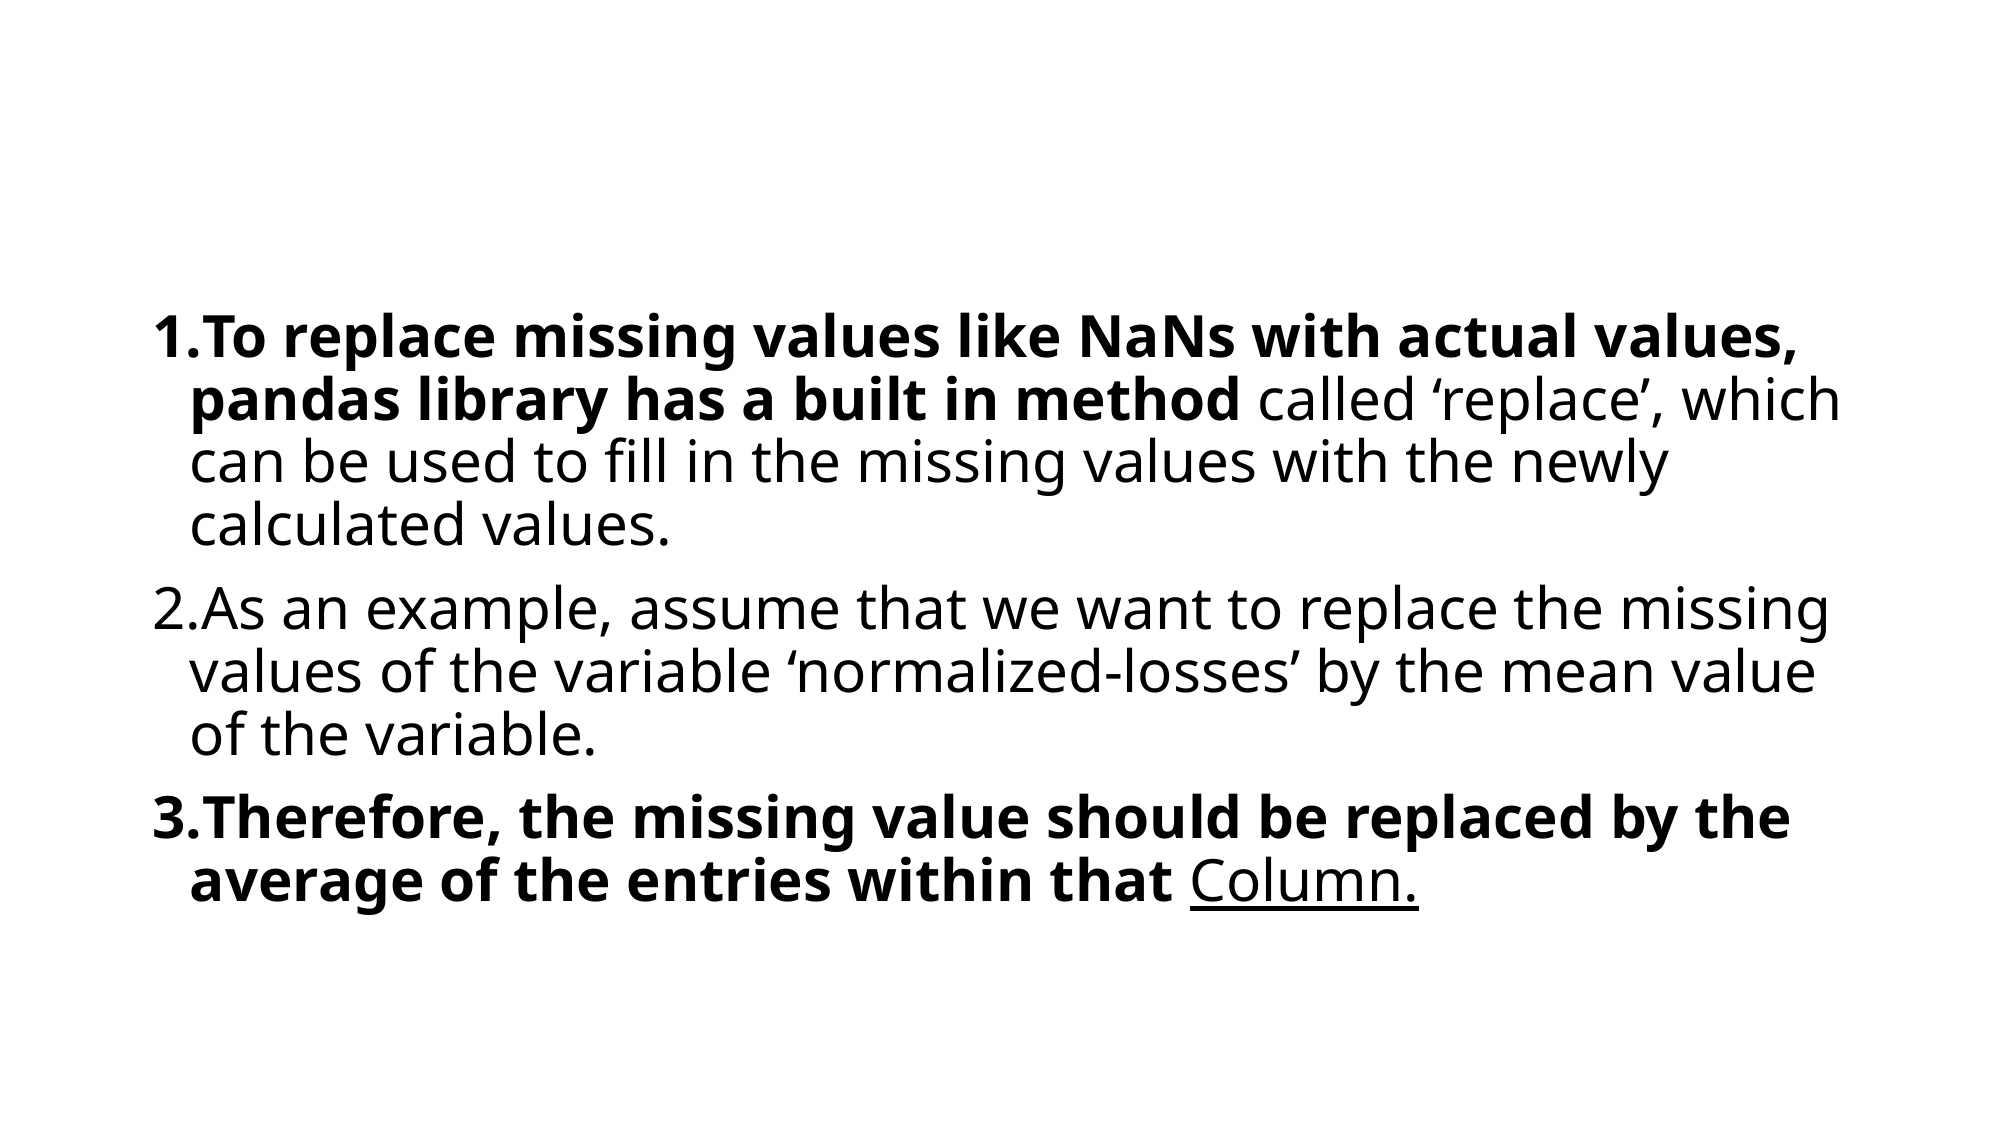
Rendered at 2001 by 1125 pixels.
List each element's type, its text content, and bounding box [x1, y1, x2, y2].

list To replace missing values like NaNs with actual values, pandas library has a built in method called ‘replace’, which can be used to fill in the missing values with the newly calculated values. As an example, assume that we want to replace the missing values of the variable ‘normalized-losses’ by the mean value of the variable. Therefore, the missing value should be replaced by the average of the entries within that Column. [137, 299, 1863, 1014]
